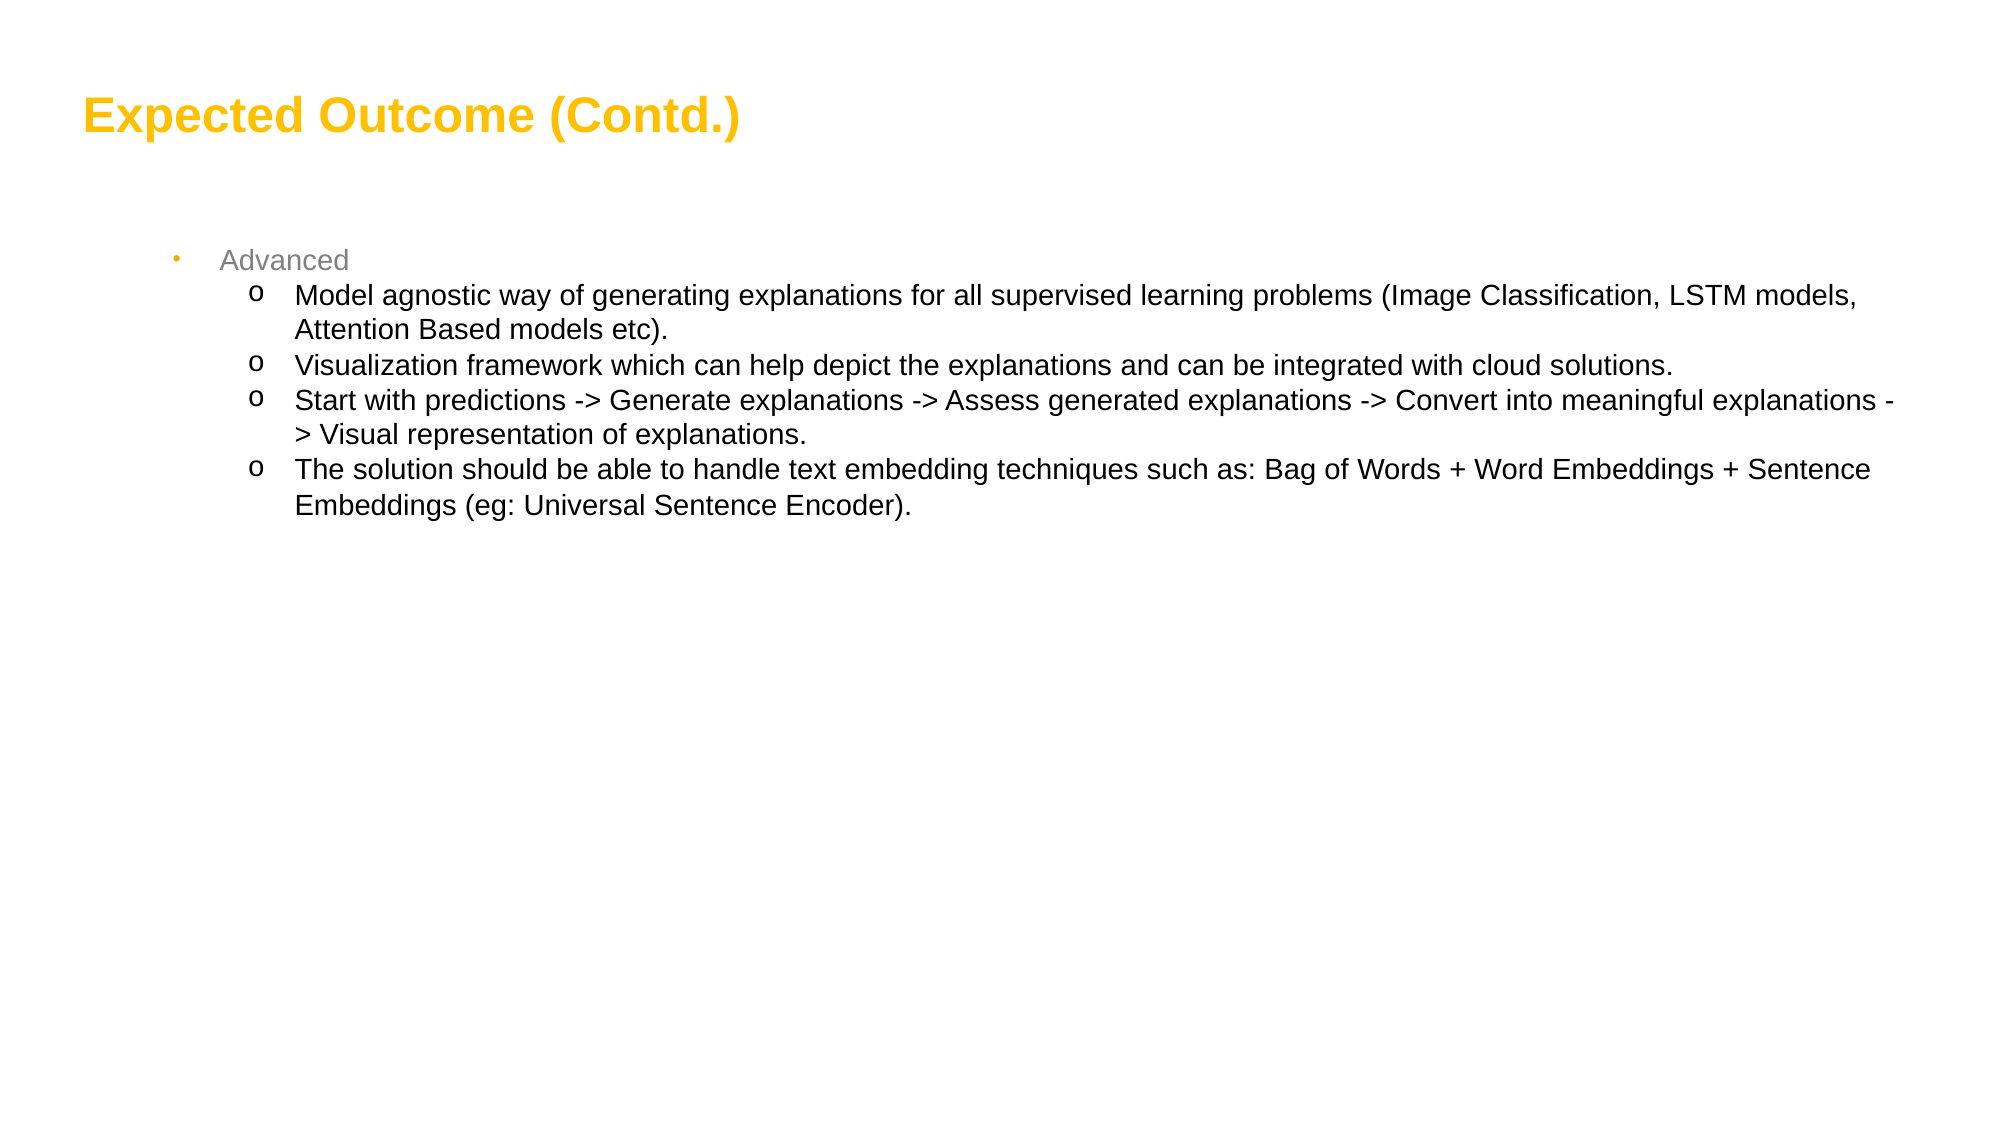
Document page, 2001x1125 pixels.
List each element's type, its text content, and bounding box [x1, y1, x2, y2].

text_box Advanced Model agnostic way of generating explanations for all supervised learning problems (Image Classification, LSTM models, Attention Based models etc). Visualization framework which can help depict the explanations and can be integrated with cloud solutions. Start with predictions -> Generate explanations -> Assess generated explanations -> Convert into meaningful explanations -> Visual representation of explanations. The solution should be able to handle text embedding techniques such as: Bag of Words + Word Embeddings + Sentence Embeddings (eg: Universal Sentence Encoder). [82, 174, 1918, 914]
text_box Expected Outcome (Contd.) [82, 82, 1918, 143]
